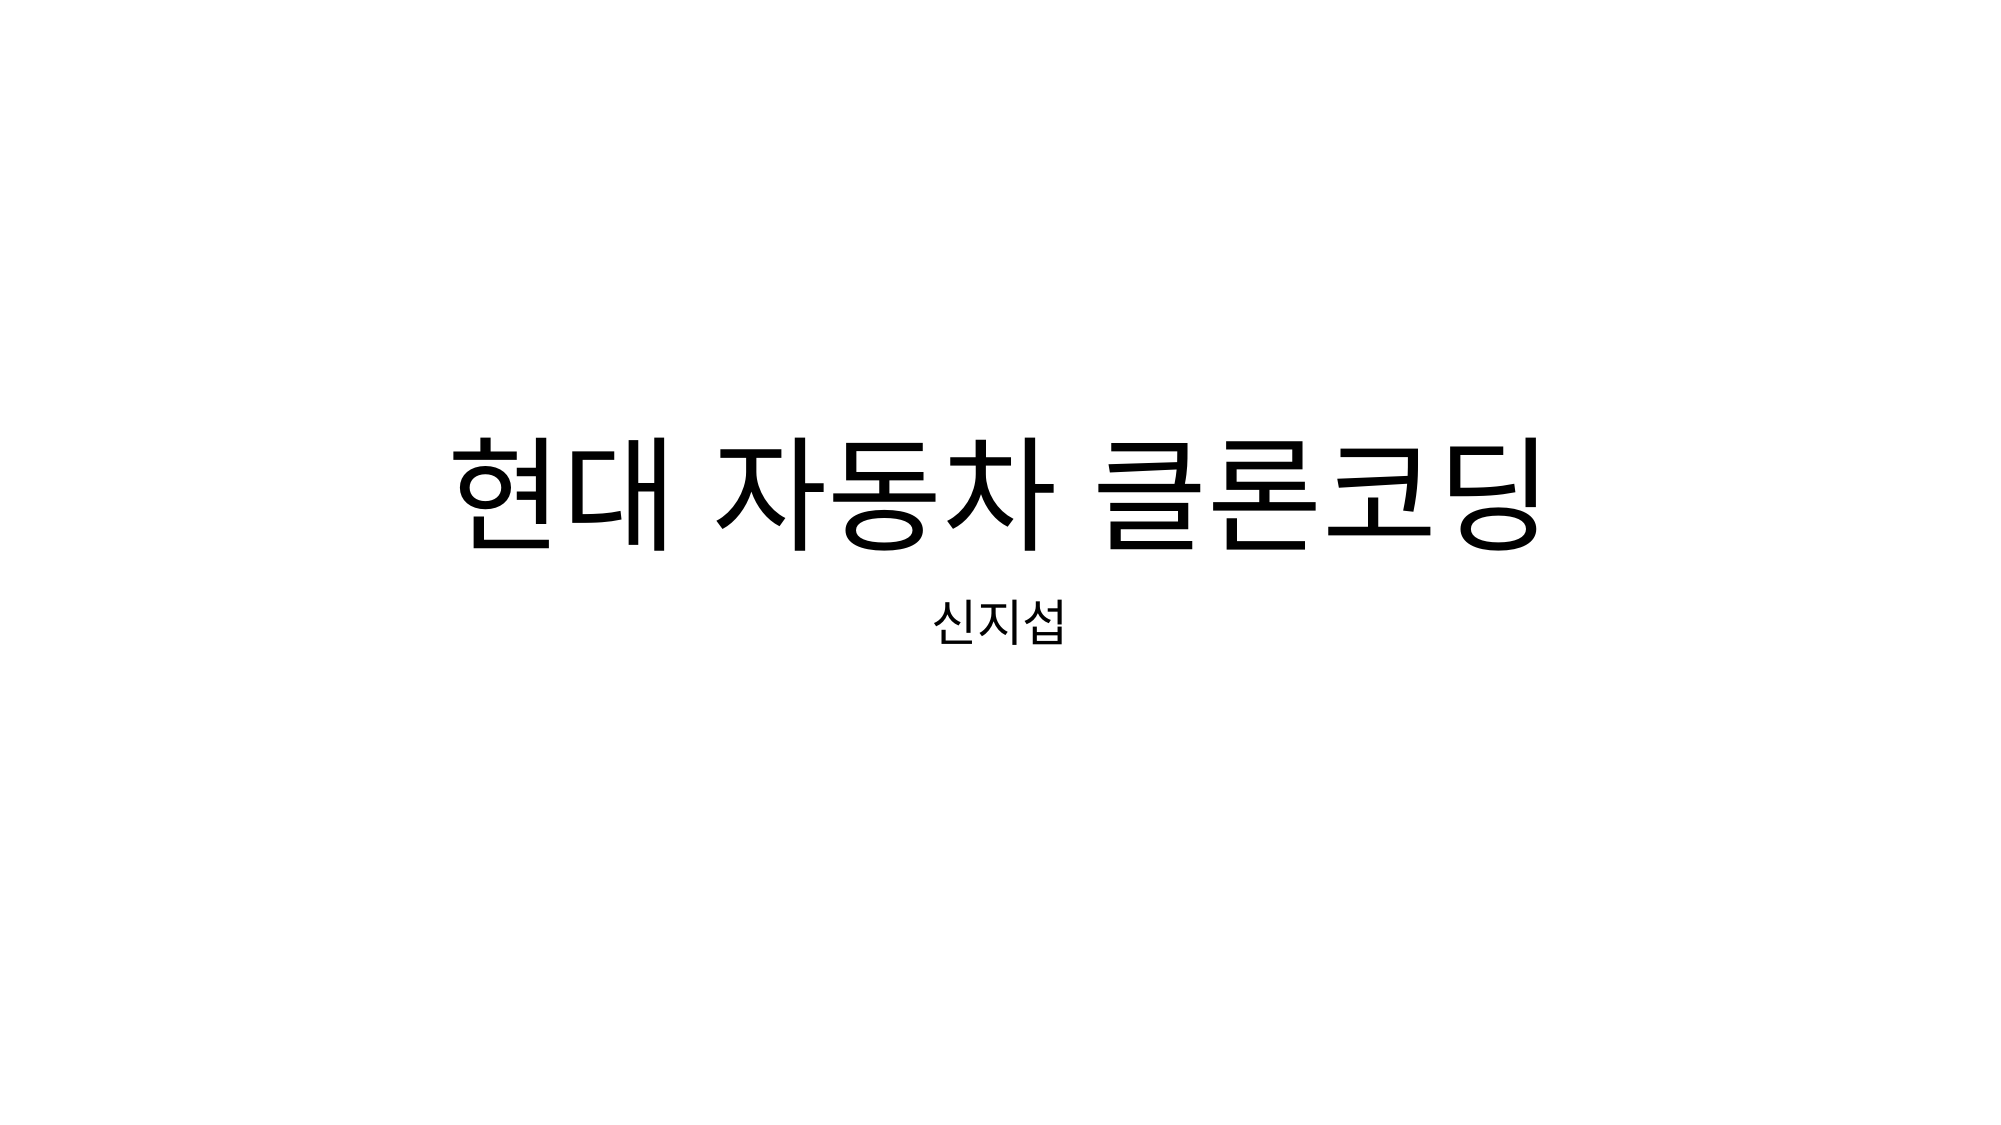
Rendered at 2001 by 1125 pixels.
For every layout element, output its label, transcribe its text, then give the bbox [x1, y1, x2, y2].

title 현대 자동차 클론코딩 [249, 184, 1750, 576]
subtitle 신지섭 [249, 590, 1750, 863]
